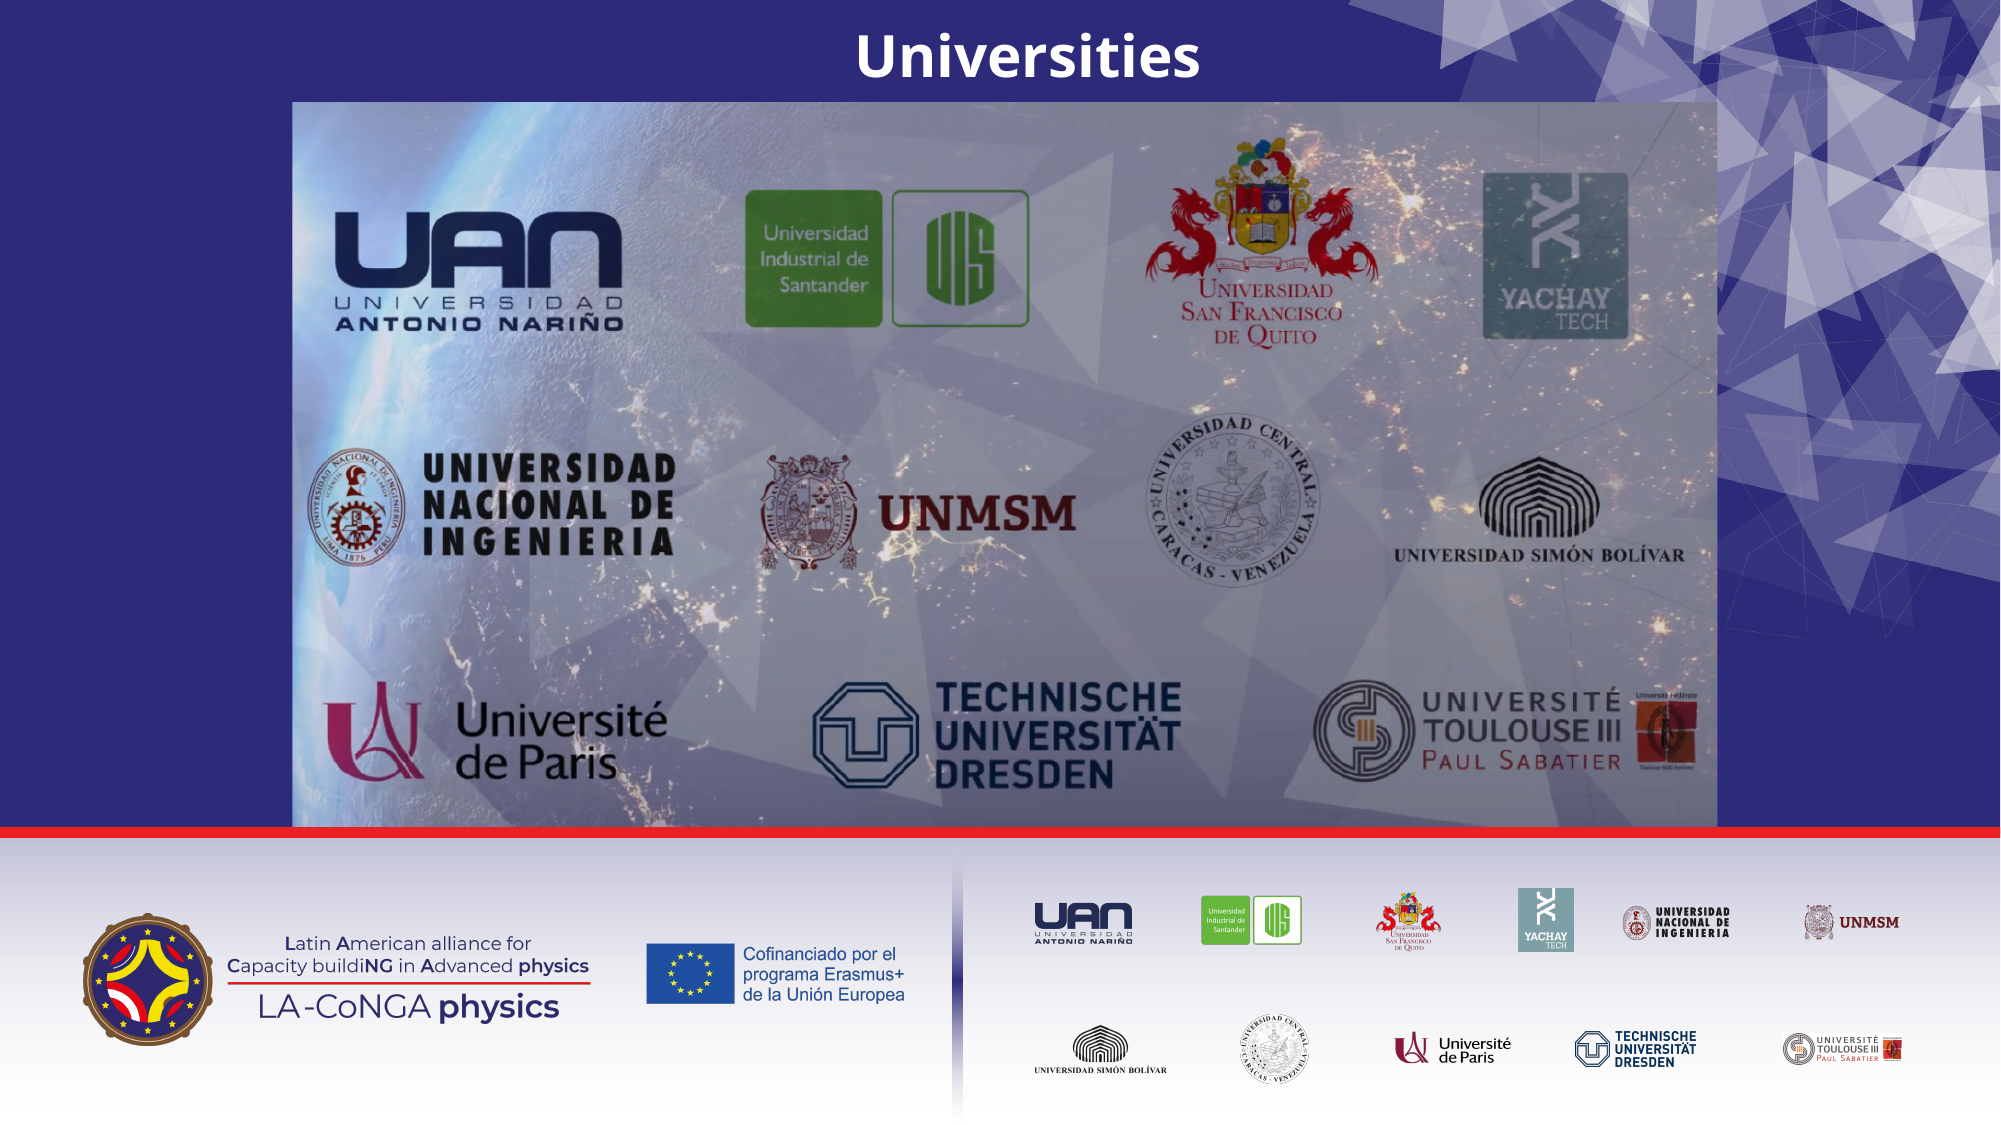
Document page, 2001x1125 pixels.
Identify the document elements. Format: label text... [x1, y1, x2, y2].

text_box Universities [786, 11, 1270, 83]
picture [0, 838, 2001, 1125]
picture [292, 0, 2001, 827]
